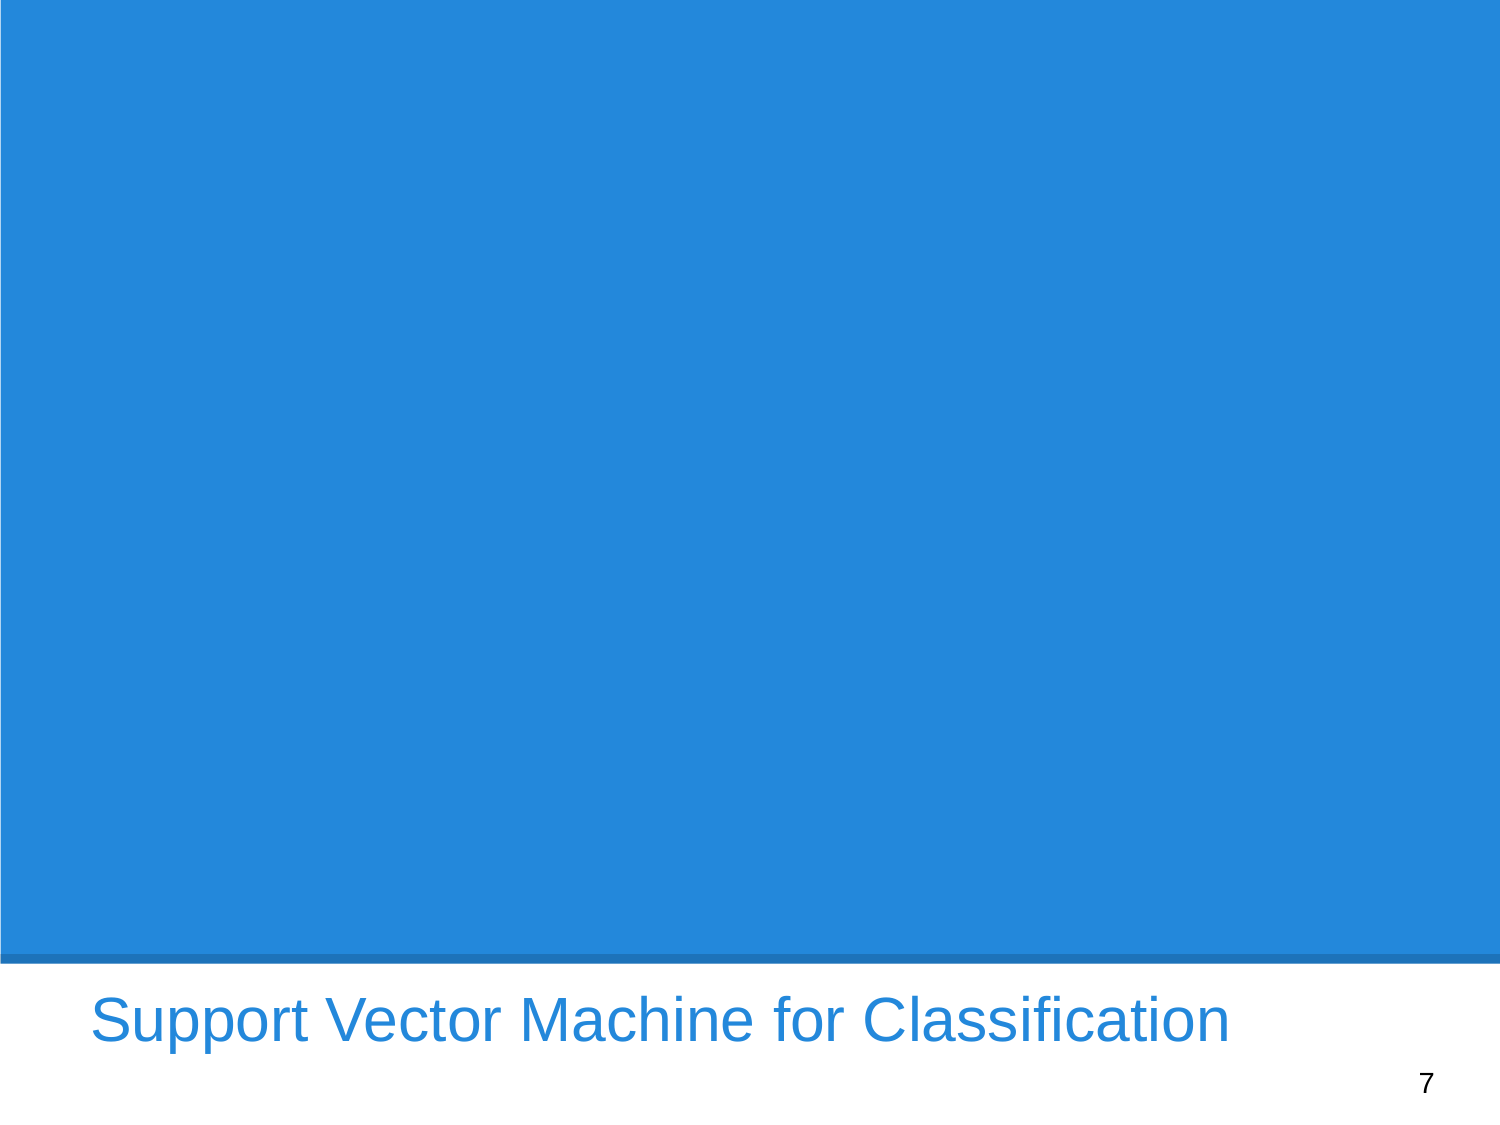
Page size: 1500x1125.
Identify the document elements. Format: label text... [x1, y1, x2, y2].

slide_number ‹#› [1403, 1038, 1494, 1125]
list Support Vector Machine for Classification [75, 963, 1425, 1078]
